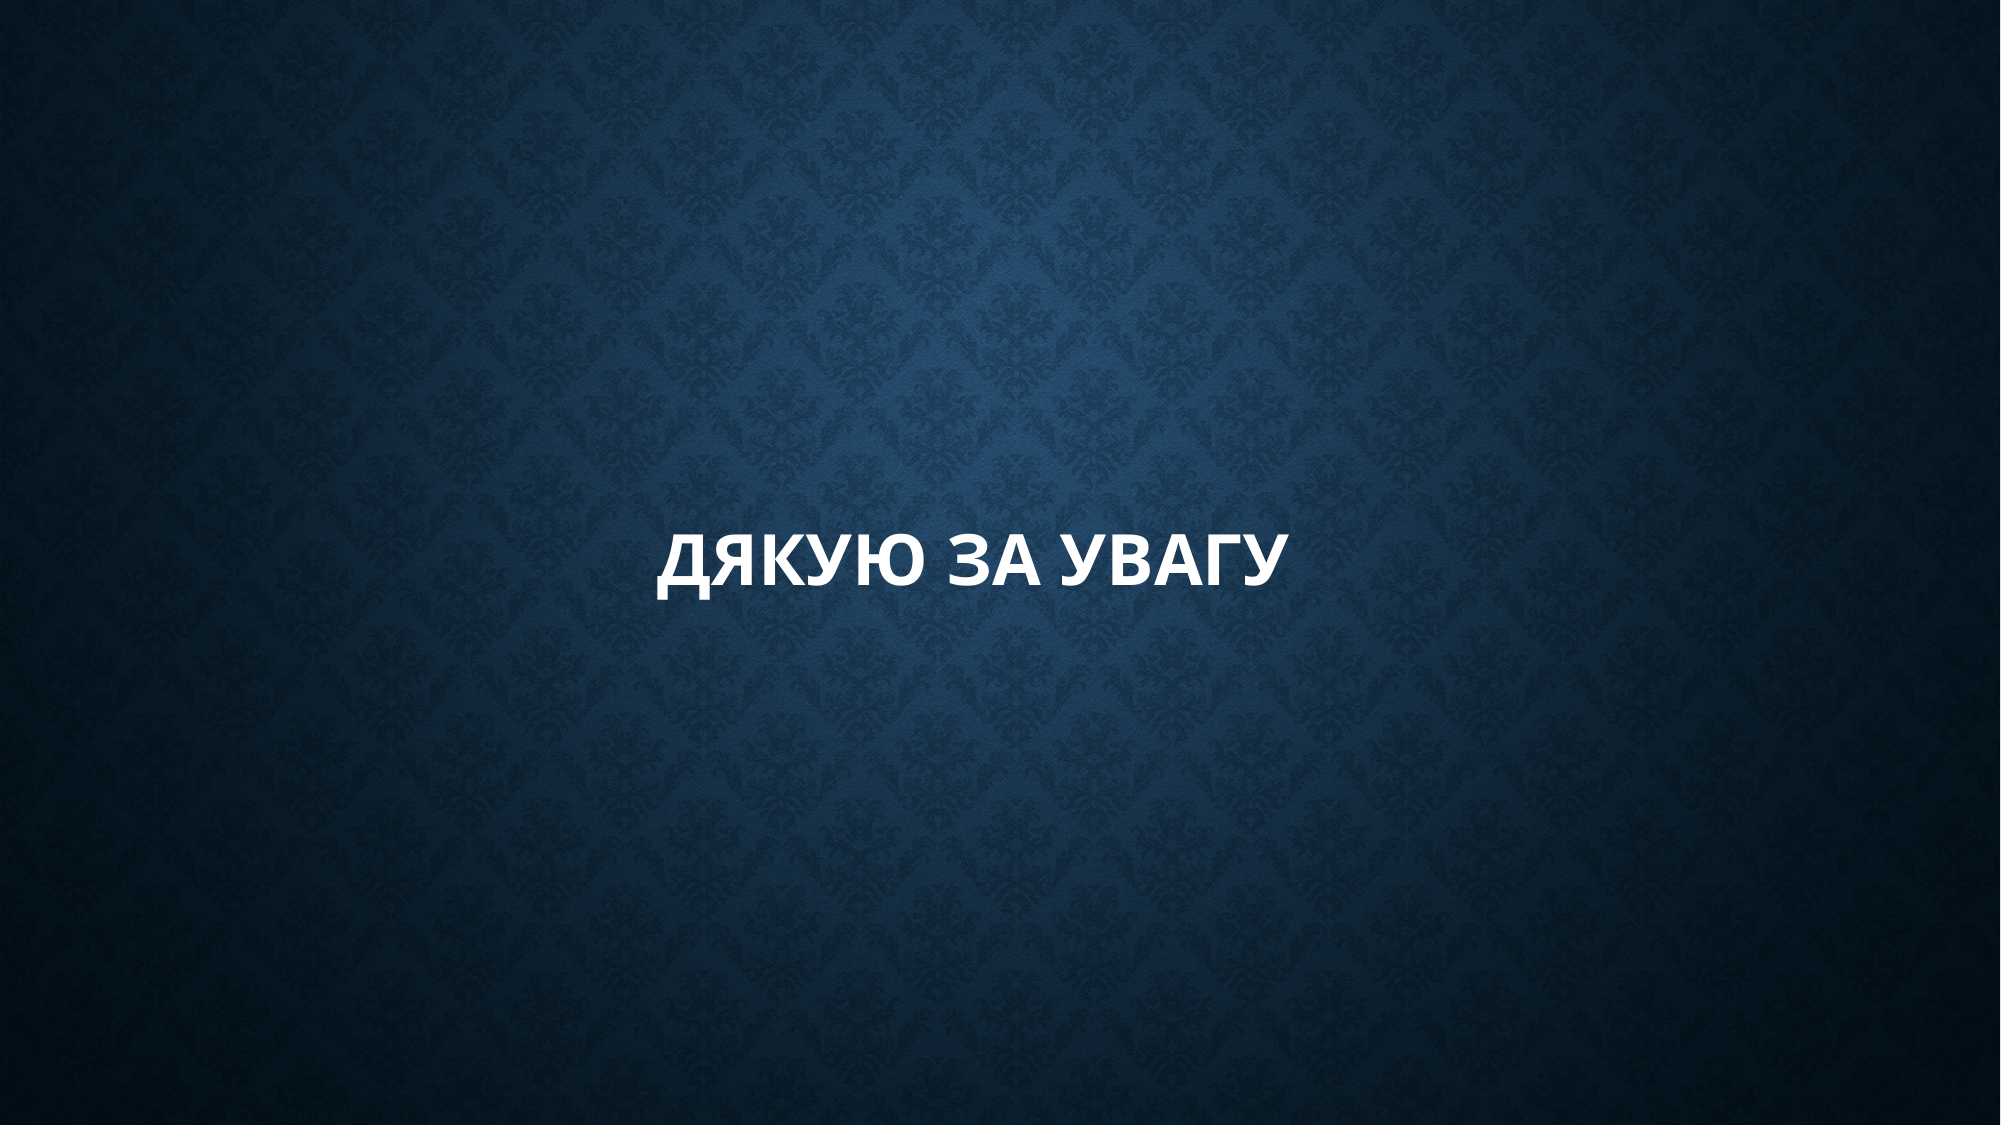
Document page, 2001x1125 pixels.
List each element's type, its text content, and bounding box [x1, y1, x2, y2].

title Дякую за увагу [124, 453, 1823, 672]
